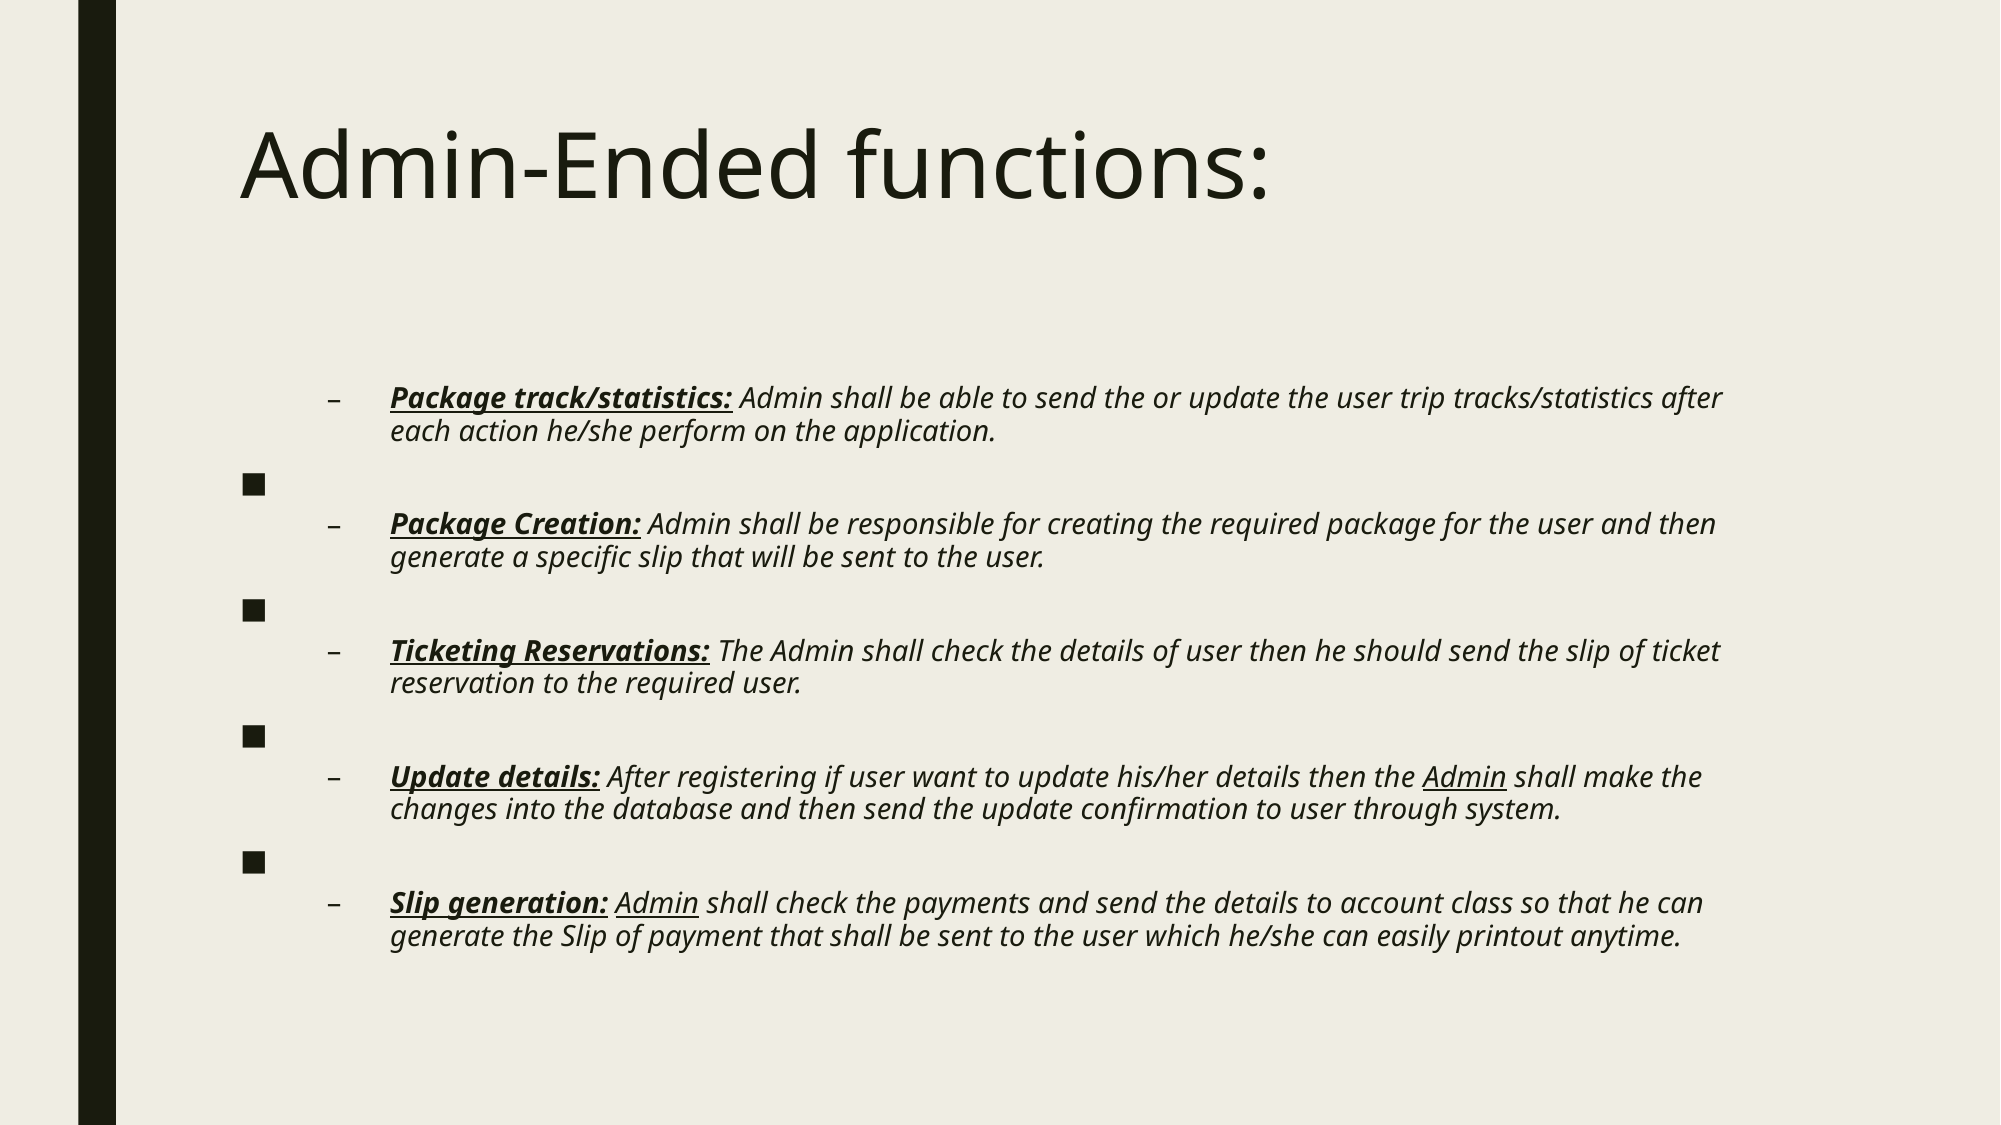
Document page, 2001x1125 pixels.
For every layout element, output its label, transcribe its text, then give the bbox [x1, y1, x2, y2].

title Admin-Ended functions: [225, 112, 1800, 357]
list Package track/statistics: Admin shall be able to send the or update the user trip tracks/statistics after each action he/she perform on the application. Package Creation: Admin shall be responsible for creating the required package for the user and then generate a specific slip that will be sent to the user. Ticketing Reservations: The Admin shall check the details of user then he should send the slip of ticket reservation to the required user. Update details: After registering if user want to update his/her details then the Admin shall make the changes into the database and then send the update confirmation to user through system. Slip generation: Admin shall check the payments and send the details to account class so that he can generate the Slip of payment that shall be sent to the user which he/she can easily printout anytime. [225, 375, 1800, 963]
